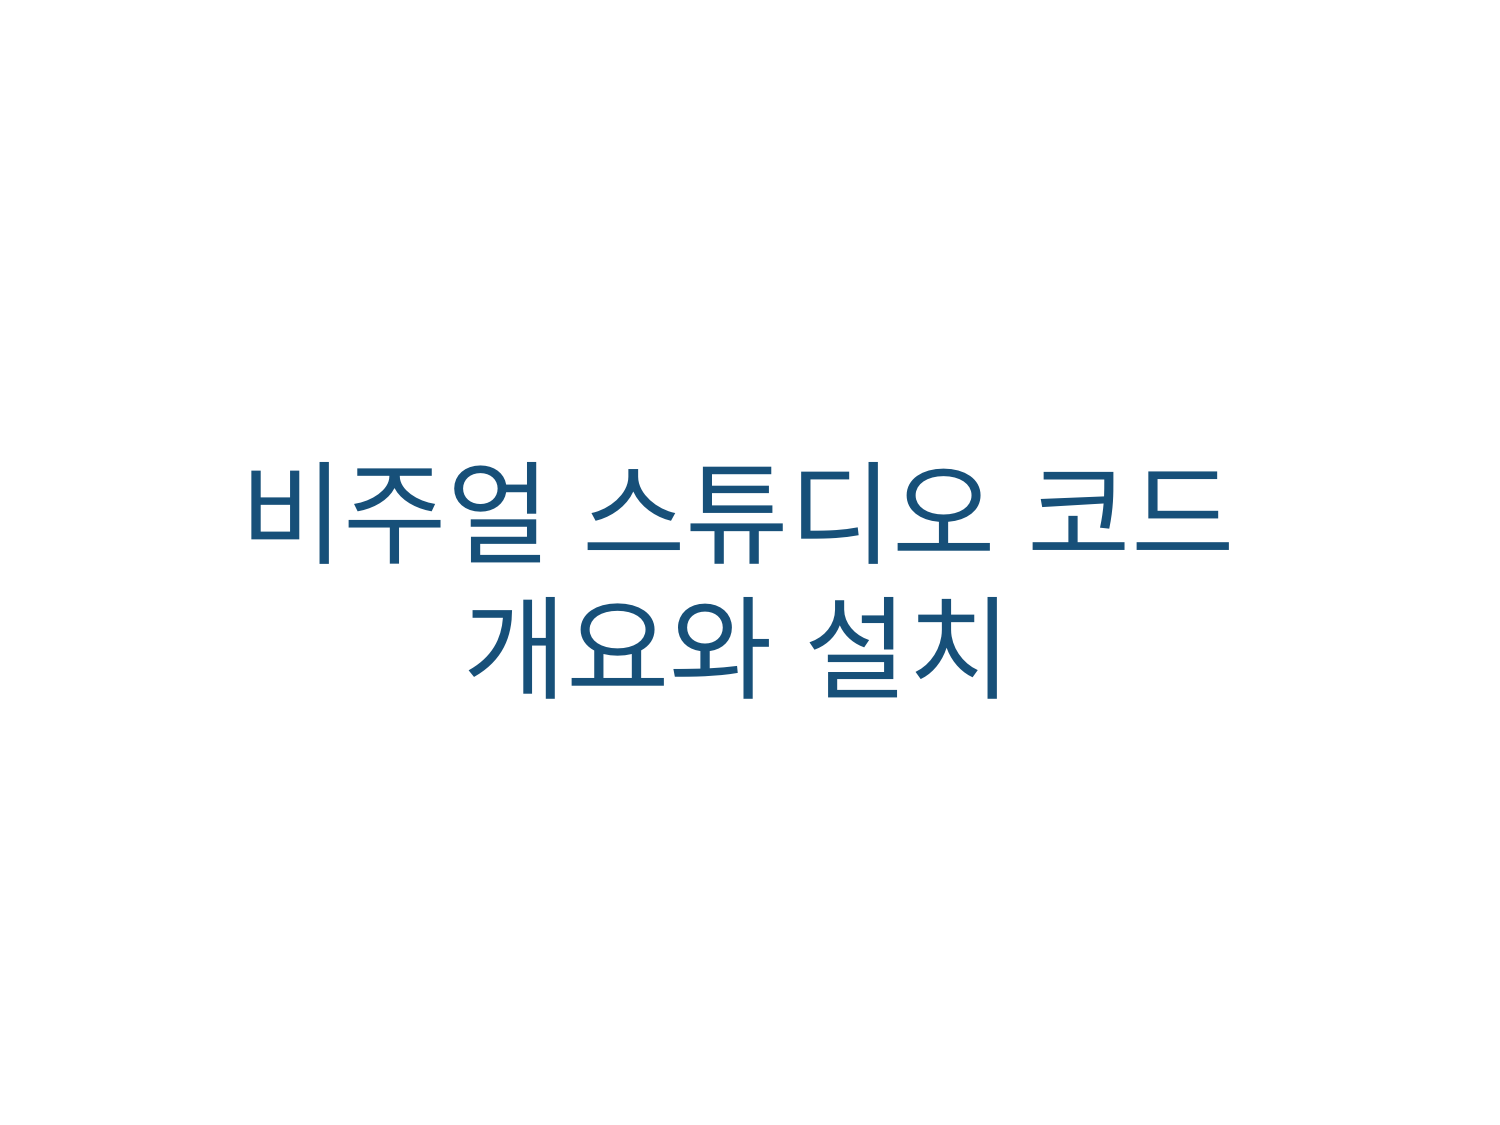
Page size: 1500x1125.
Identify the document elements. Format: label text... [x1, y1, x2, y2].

text_box 비주얼 스튜디오 코드 개요와 설치 [225, 435, 1250, 721]
